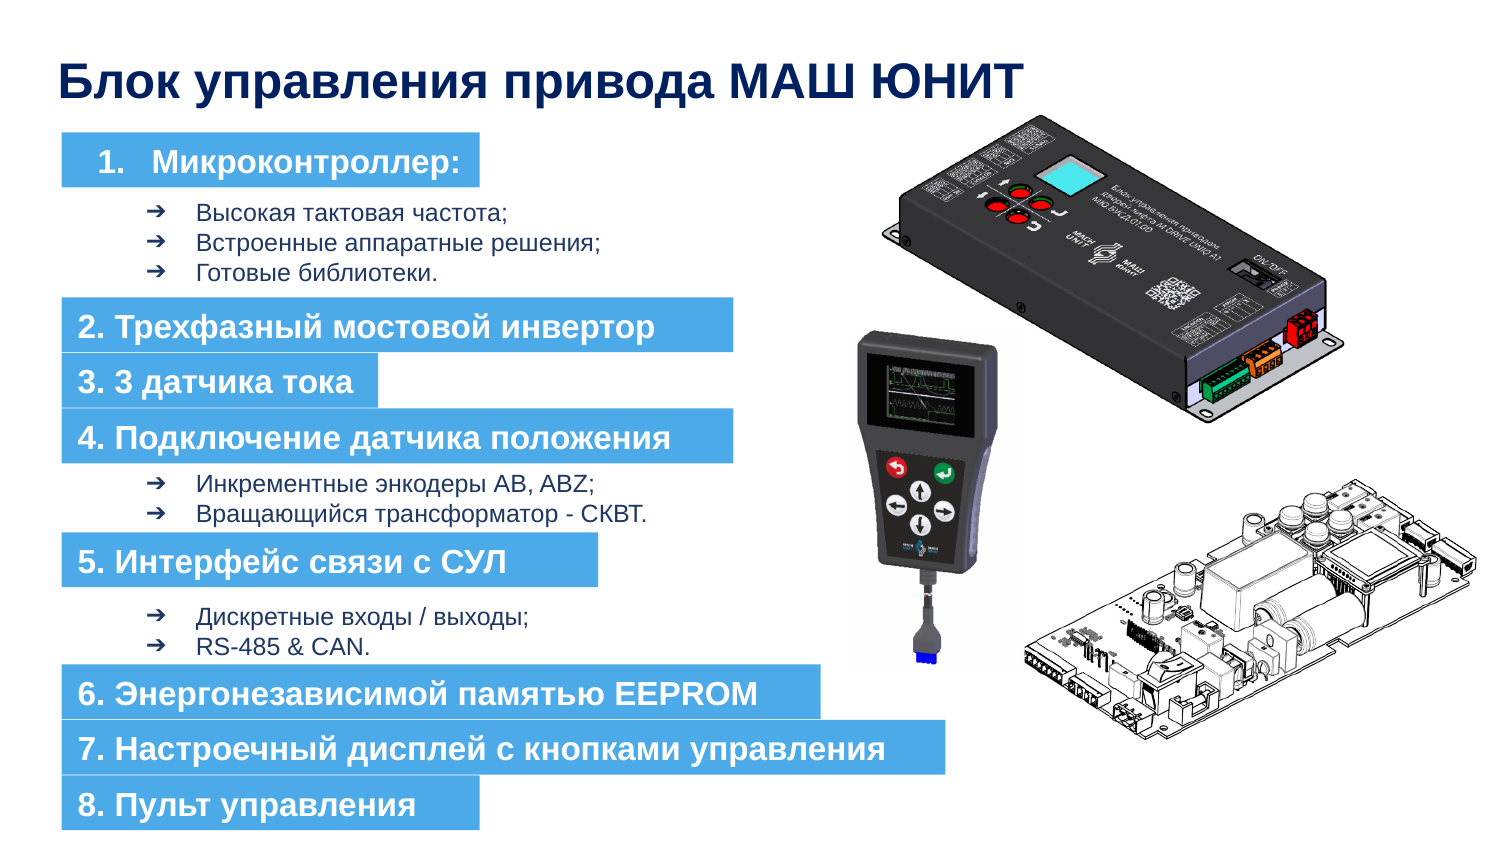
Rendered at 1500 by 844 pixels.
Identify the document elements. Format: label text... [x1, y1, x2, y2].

text_box 5. Интерфейс связи с СУЛ [61, 532, 599, 588]
text_box 7. Настроечный дисплей с кнопками управления [61, 719, 946, 775]
text_box Высокая тактовая частота; Встроенные аппаратные решения; Готовые библиотеки. [109, 190, 782, 308]
text_box Микроконтроллер: [61, 132, 480, 188]
picture [849, 99, 1500, 844]
text_box Блок управления привода МАШ ЮНИТ [46, 42, 1082, 130]
text_box 3. 3 датчика тока [61, 352, 379, 408]
text_box 4. Подключение датчика положения [61, 408, 734, 464]
text_box Дискретные входы / выходы; RS-485 & CAN. [109, 594, 782, 664]
text_box 6. Энергонезависимой памятью EEPROM [61, 664, 821, 719]
text_box 2. Трехфазный мостовой инвертор [61, 297, 734, 353]
text_box 8. Пульт управления [61, 775, 480, 831]
text_box Инкрементные энкодеры AB, ABZ; Вращающийся трансформатор - СКВТ. [109, 462, 782, 541]
